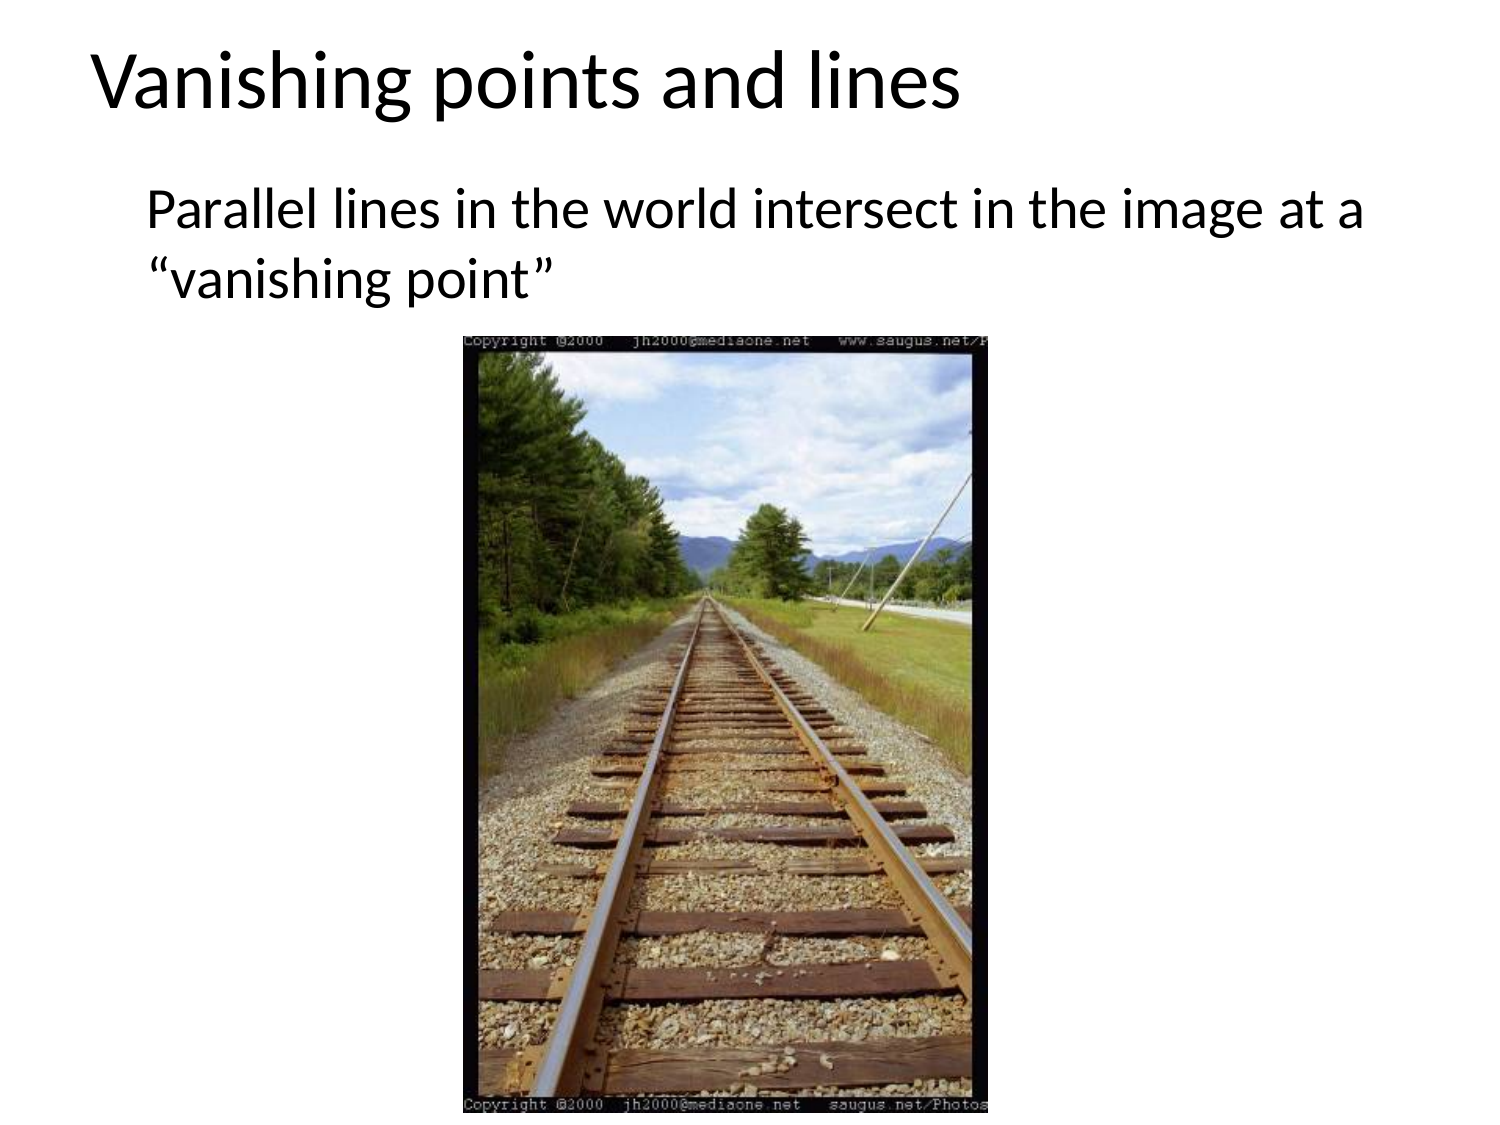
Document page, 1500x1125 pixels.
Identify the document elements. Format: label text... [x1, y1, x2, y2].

picture [463, 336, 988, 1113]
title Vanishing points and lines [74, 0, 1426, 151]
list Parallel lines in the world intersect in the image at a “vanishing point” [74, 162, 1426, 1006]
